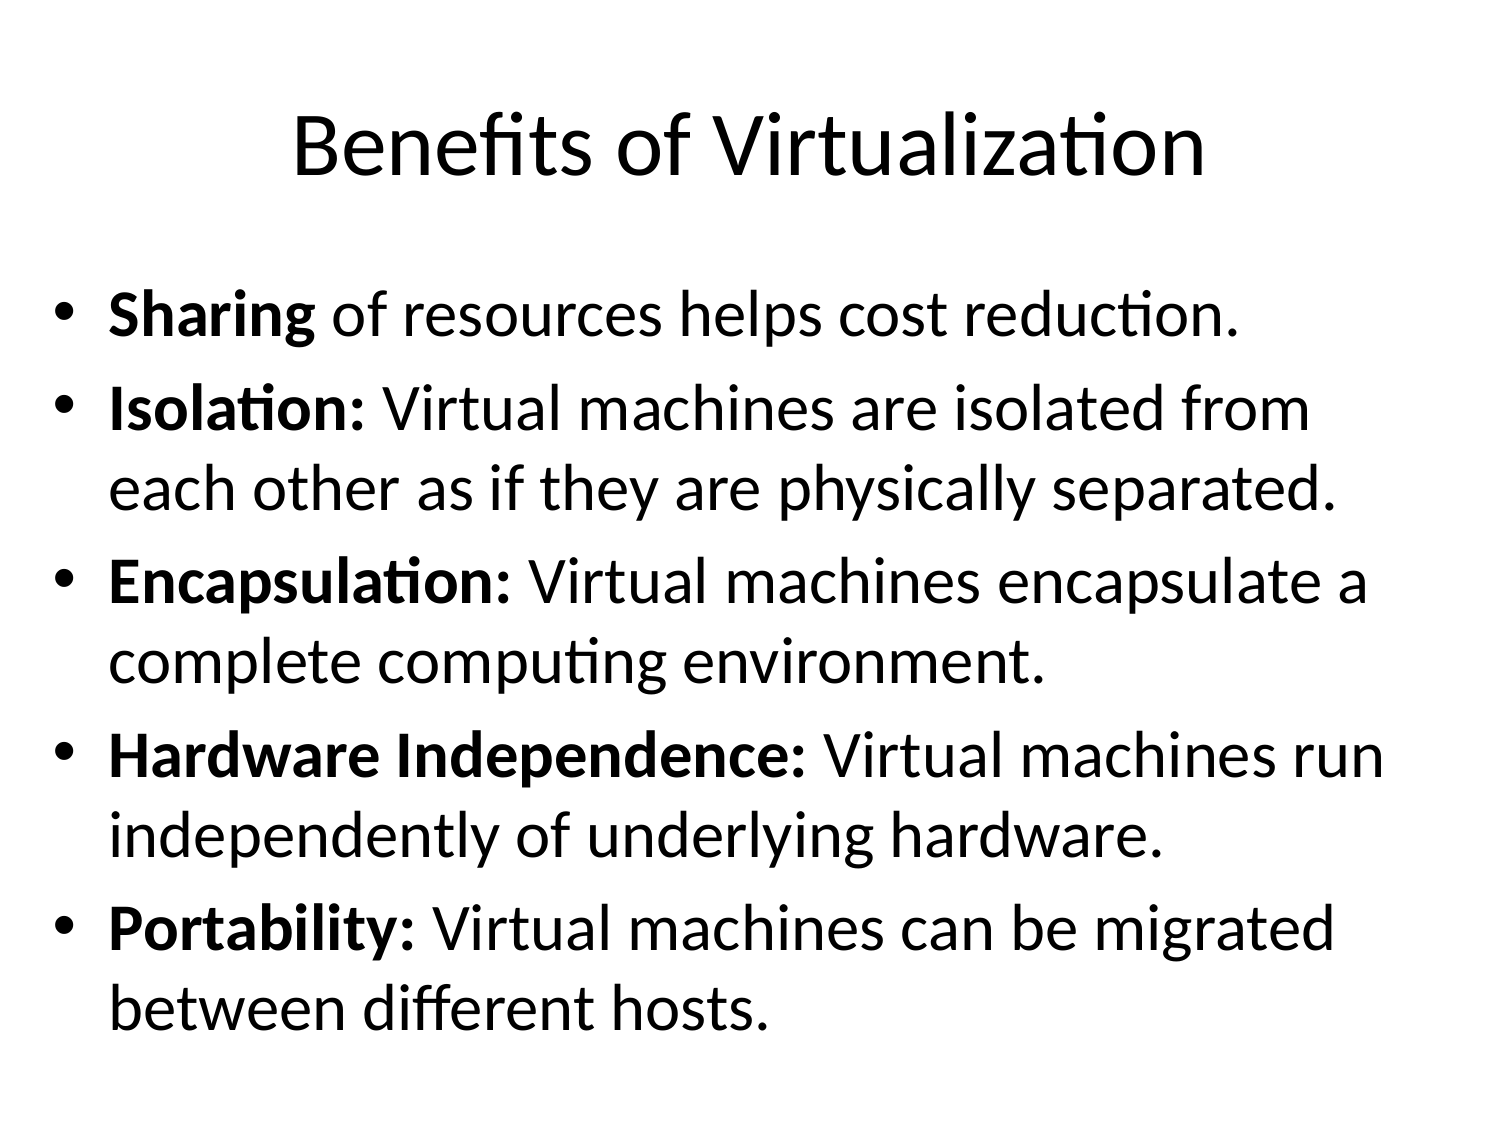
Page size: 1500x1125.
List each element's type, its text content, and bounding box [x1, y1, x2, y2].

list Sharing of resources helps cost reduction. Isolation: Virtual machines are isolated from each other as if they are physically separated. Encapsulation: Virtual machines encapsulate a complete computing environment. Hardware Independence: Virtual machines run independently of underlying hardware. Portability: Virtual machines can be migrated between different hosts. [37, 262, 1438, 1088]
title Benefits of Virtualization [75, 45, 1425, 233]
